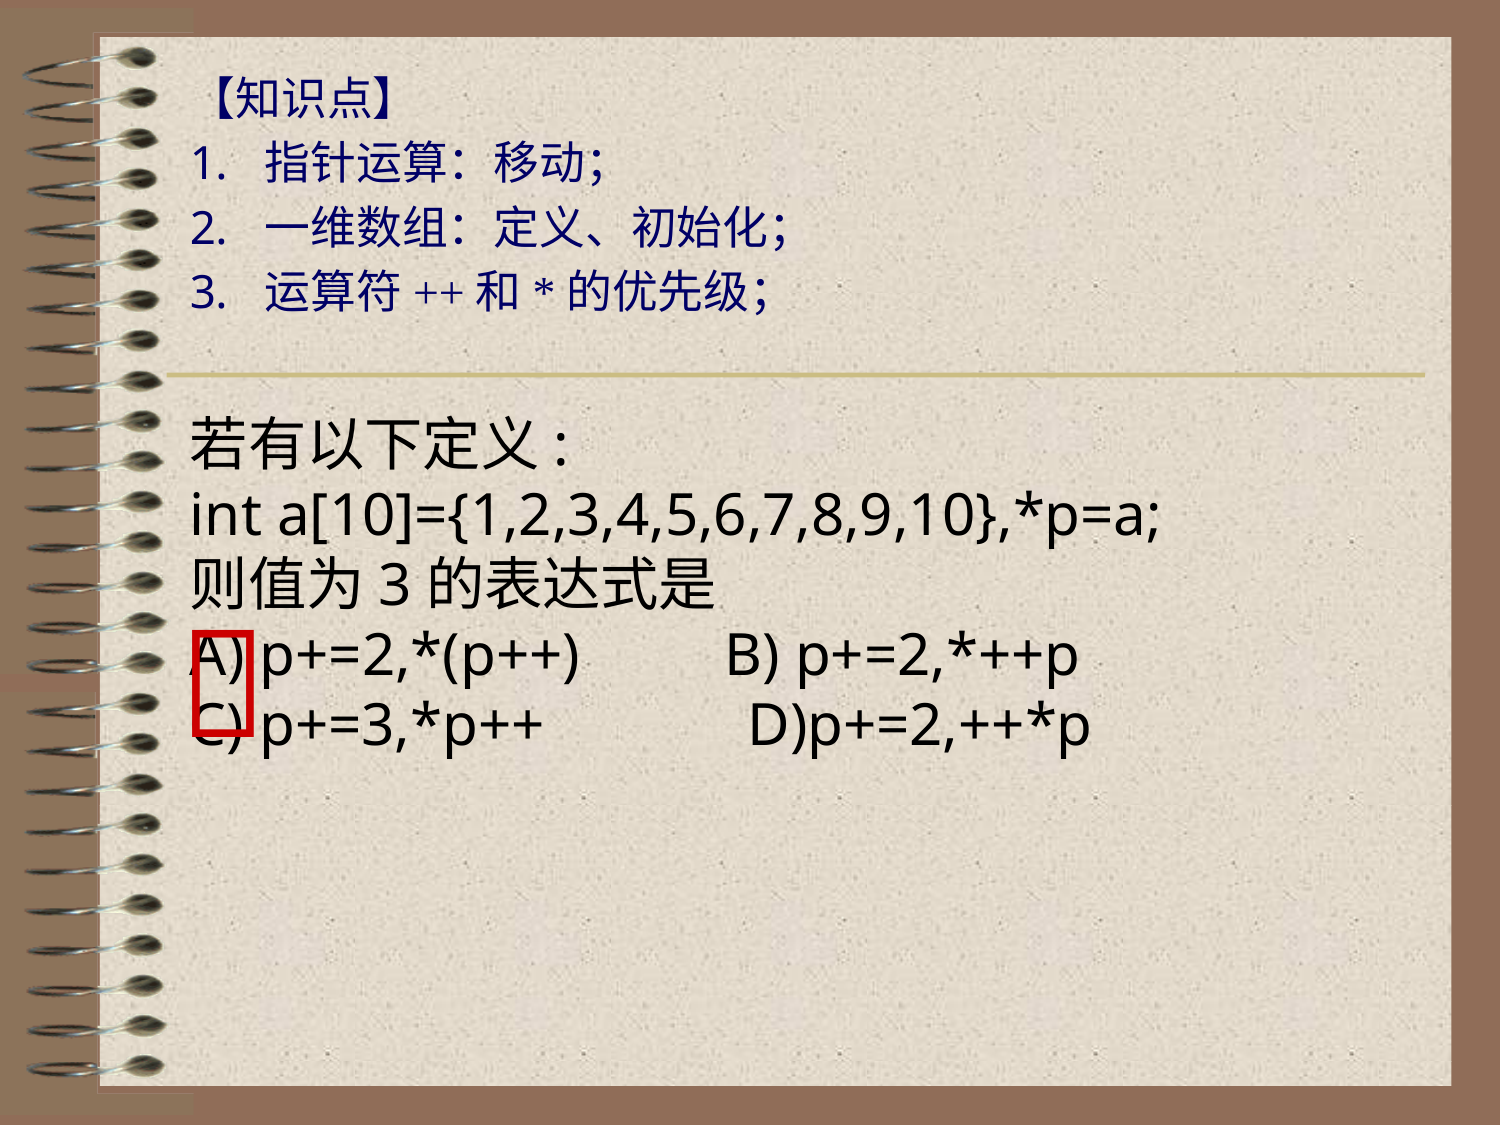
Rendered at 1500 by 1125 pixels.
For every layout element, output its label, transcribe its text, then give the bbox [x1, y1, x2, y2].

text_box  [164, 579, 284, 775]
list 【知识点】 指针运算：移动； 一维数组：定义、初始化； 运算符++和*的优先级； [174, 62, 1425, 350]
picture [0, 8, 1452, 1115]
title 若有以下定义: int a[10]={1,2,3,4,5,6,7,8,9,10},*p=a; 则值为3的表达式是 A) p+=2,*(p++) B) p+=2,*++p C) p+=3,*p++ D)p+=2,++*p [174, 399, 1425, 1038]
